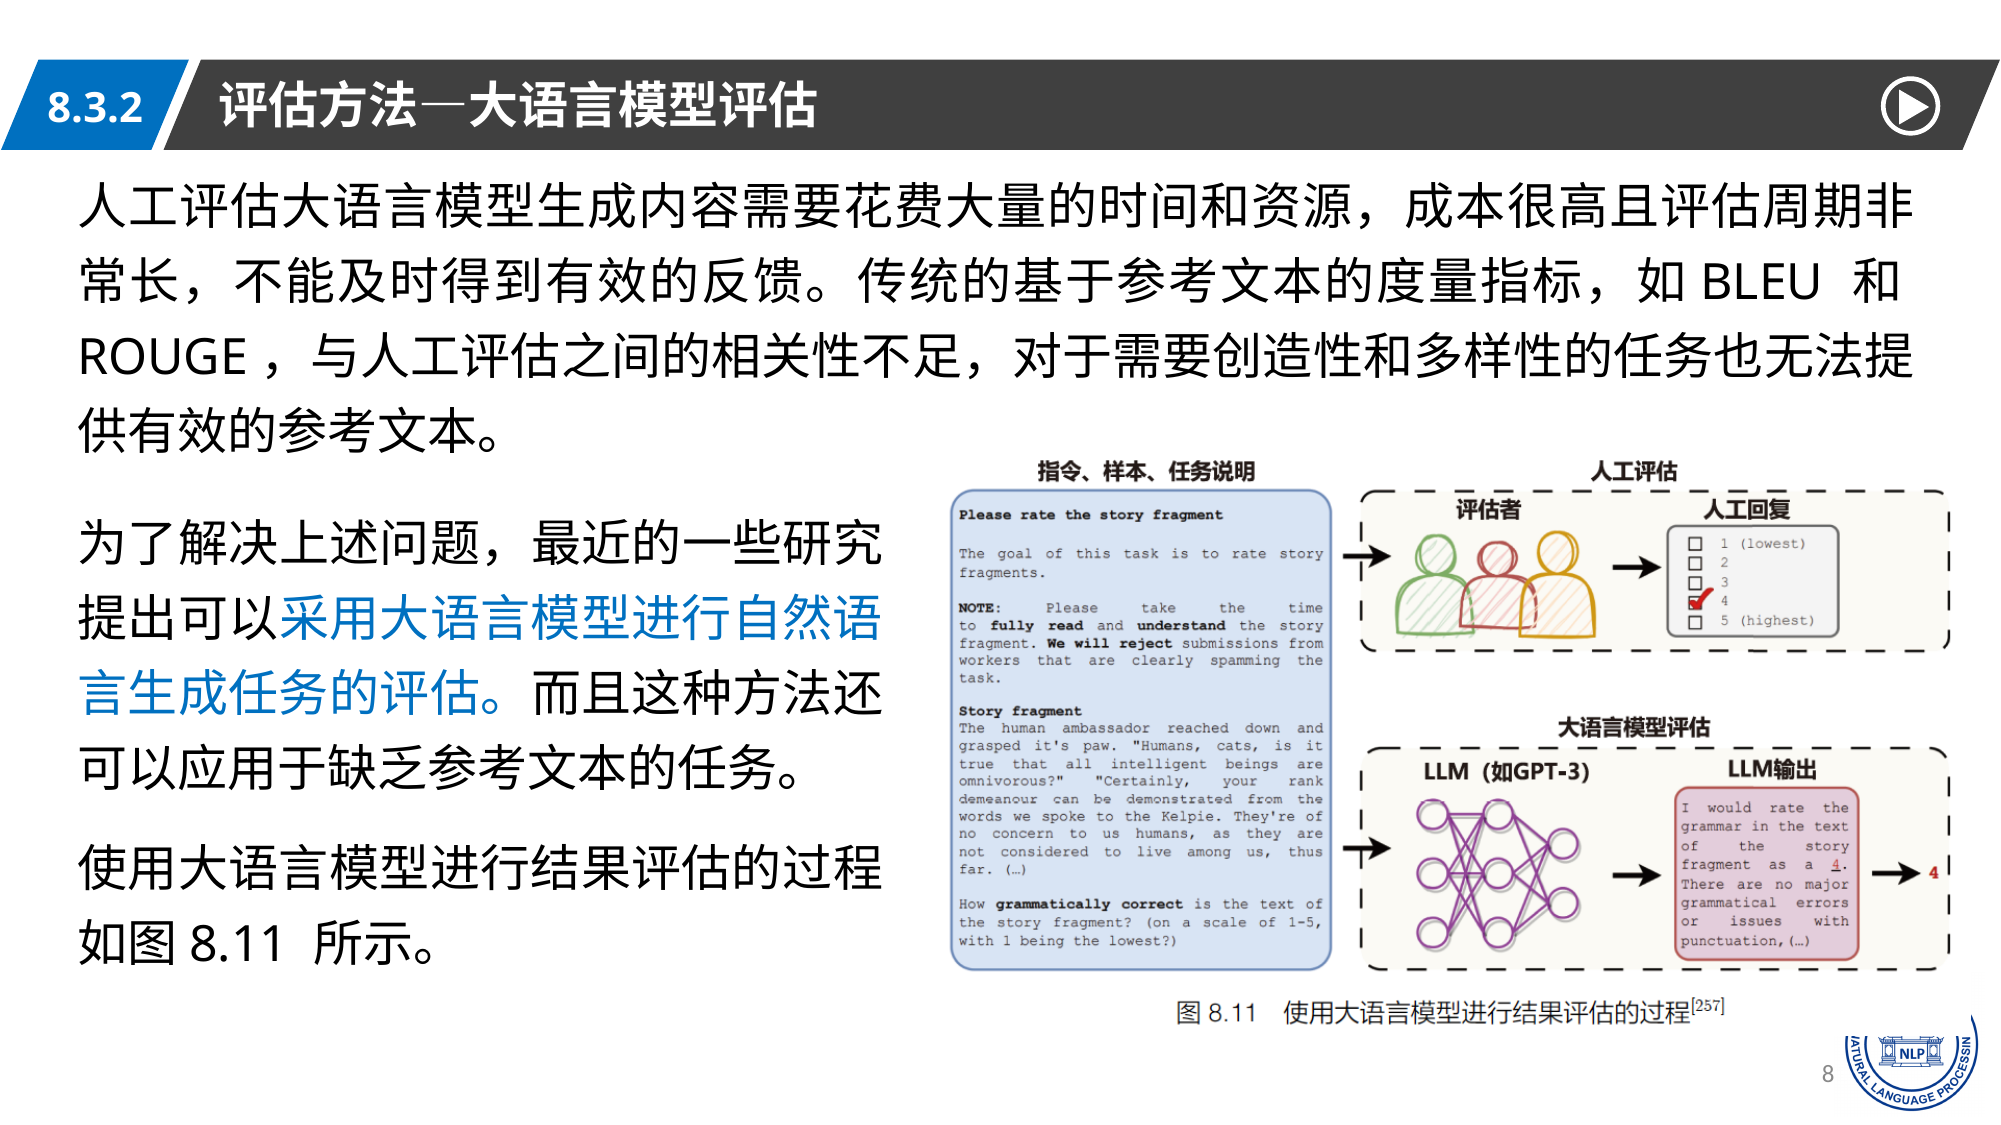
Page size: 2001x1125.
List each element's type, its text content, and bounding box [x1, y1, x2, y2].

text_box 人工评估大语言模型生成内容需要花费大量的时间和资源，成本很高且评估周期非常长，不能及时得到有效的反馈。传统的基于参考文本的度量指标，如BLEU 和ROUGE，与人工评估之间的相关性不足，对于需要创造性和多样性的任务也无法提供有效的参考文本。 [62, 152, 1930, 468]
picture [932, 451, 1985, 1117]
slide_number 81 [1412, 1044, 1863, 1103]
text_box 为了解决上述问题，最近的一些研究提出可以采用大语言模型进行自然语言生成任务的评估。而且这种方法还可以应用于缺乏参考文本的任务。 使用大语言模型进行结果评估的过程如图8.11 所示。 [62, 489, 898, 980]
text_box 评估方法—大语言模型评估 [203, 66, 834, 142]
text_box [1, 89, 157, 150]
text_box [1883, 78, 1939, 134]
text_box [32, 59, 189, 120]
text_box [163, 59, 2000, 150]
text_box 8.3.2 [26, 73, 164, 138]
